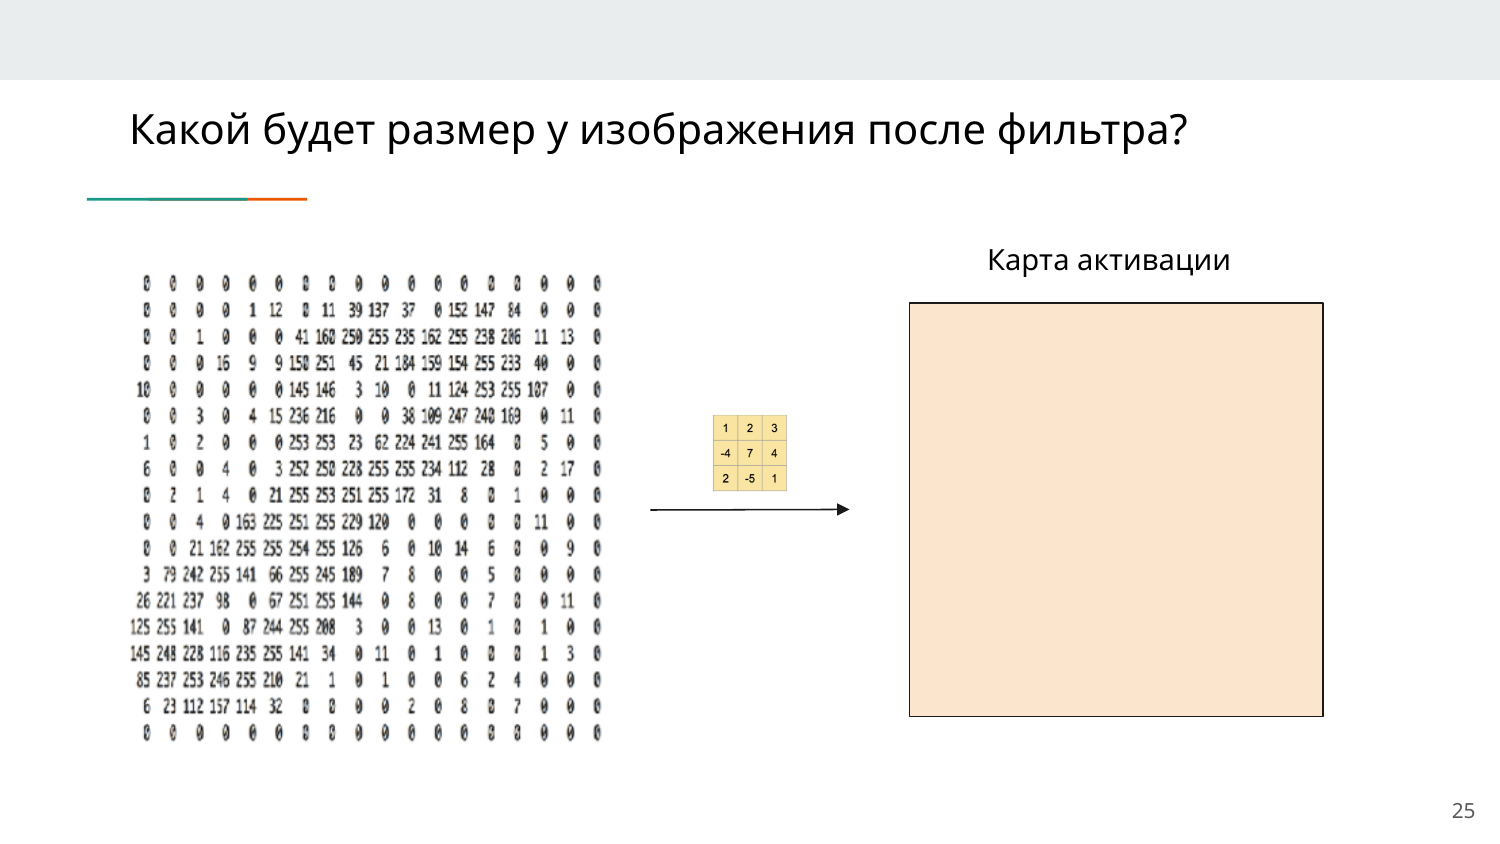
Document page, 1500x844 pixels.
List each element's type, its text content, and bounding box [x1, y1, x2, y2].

picture [124, 269, 607, 751]
picture [712, 415, 788, 492]
text_box Карта активации [972, 226, 1287, 292]
text_box [909, 303, 1324, 717]
slide_number ‹#› [1400, 779, 1491, 844]
title Какой будет размер у изображения после фильтра? [114, 87, 1500, 176]
